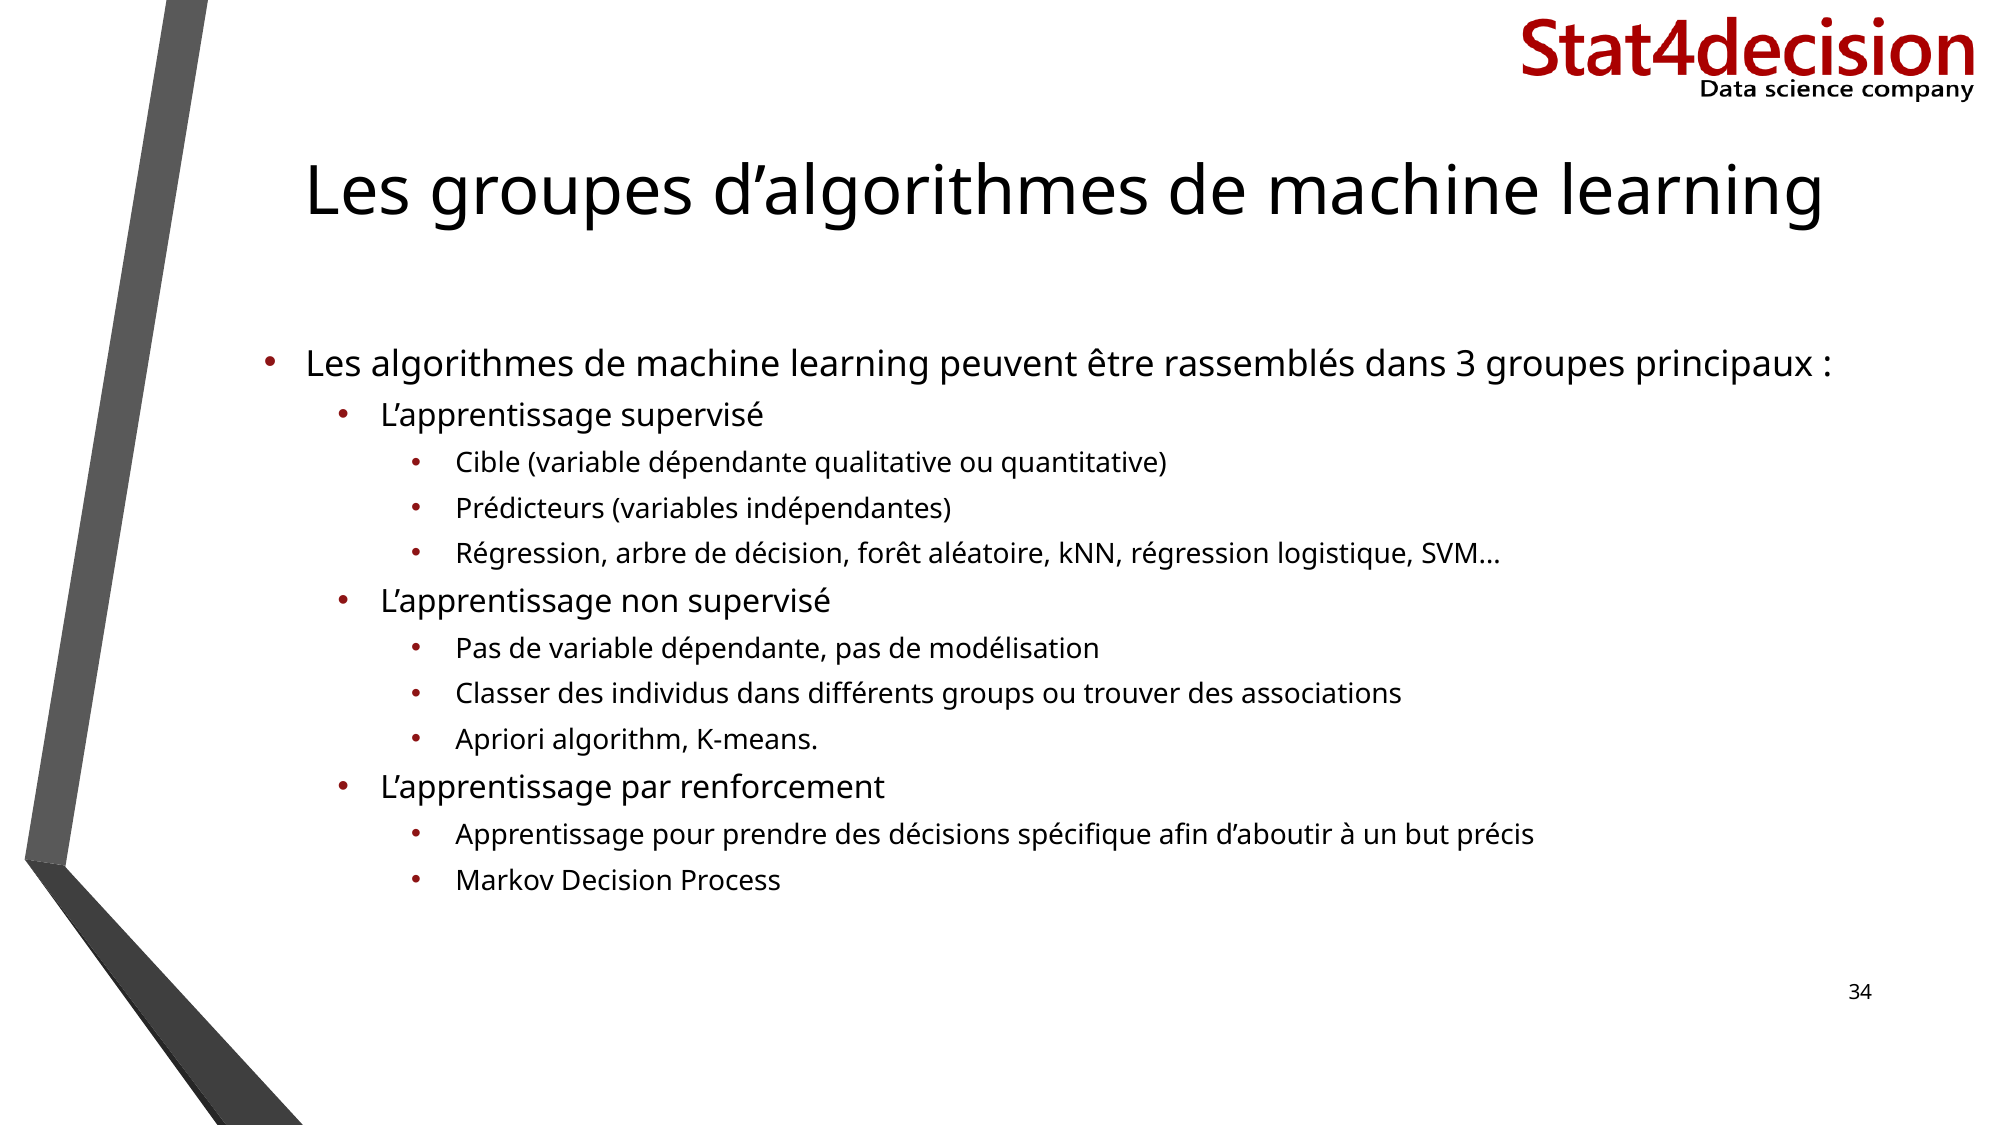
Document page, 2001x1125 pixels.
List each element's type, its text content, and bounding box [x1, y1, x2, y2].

list Les algorithmes de machine learning peuvent être rassemblés dans 3 groupes principaux : L’apprentissage supervisé Cible (variable dépendante qualitative ou quantitative) Prédicteurs (variables indépendantes) Régression, arbre de décision, forêt aléatoire, kNN, régression logistique, SVM… L’apprentissage non supervisé Pas de variable dépendante, pas de modélisation Classer des individus dans différents groups ou trouver des associations Apriori algorithm, K-means. L’apprentissage par renforcement Apprentissage pour prendre des décisions spécifique afin d’aboutir à un but précis Markov Decision Process [243, 318, 1887, 976]
picture [1520, 14, 1976, 104]
title Les groupes d’algorithmes de machine learning [243, 112, 1887, 263]
slide_number ‹#› [1796, 962, 1887, 1023]
